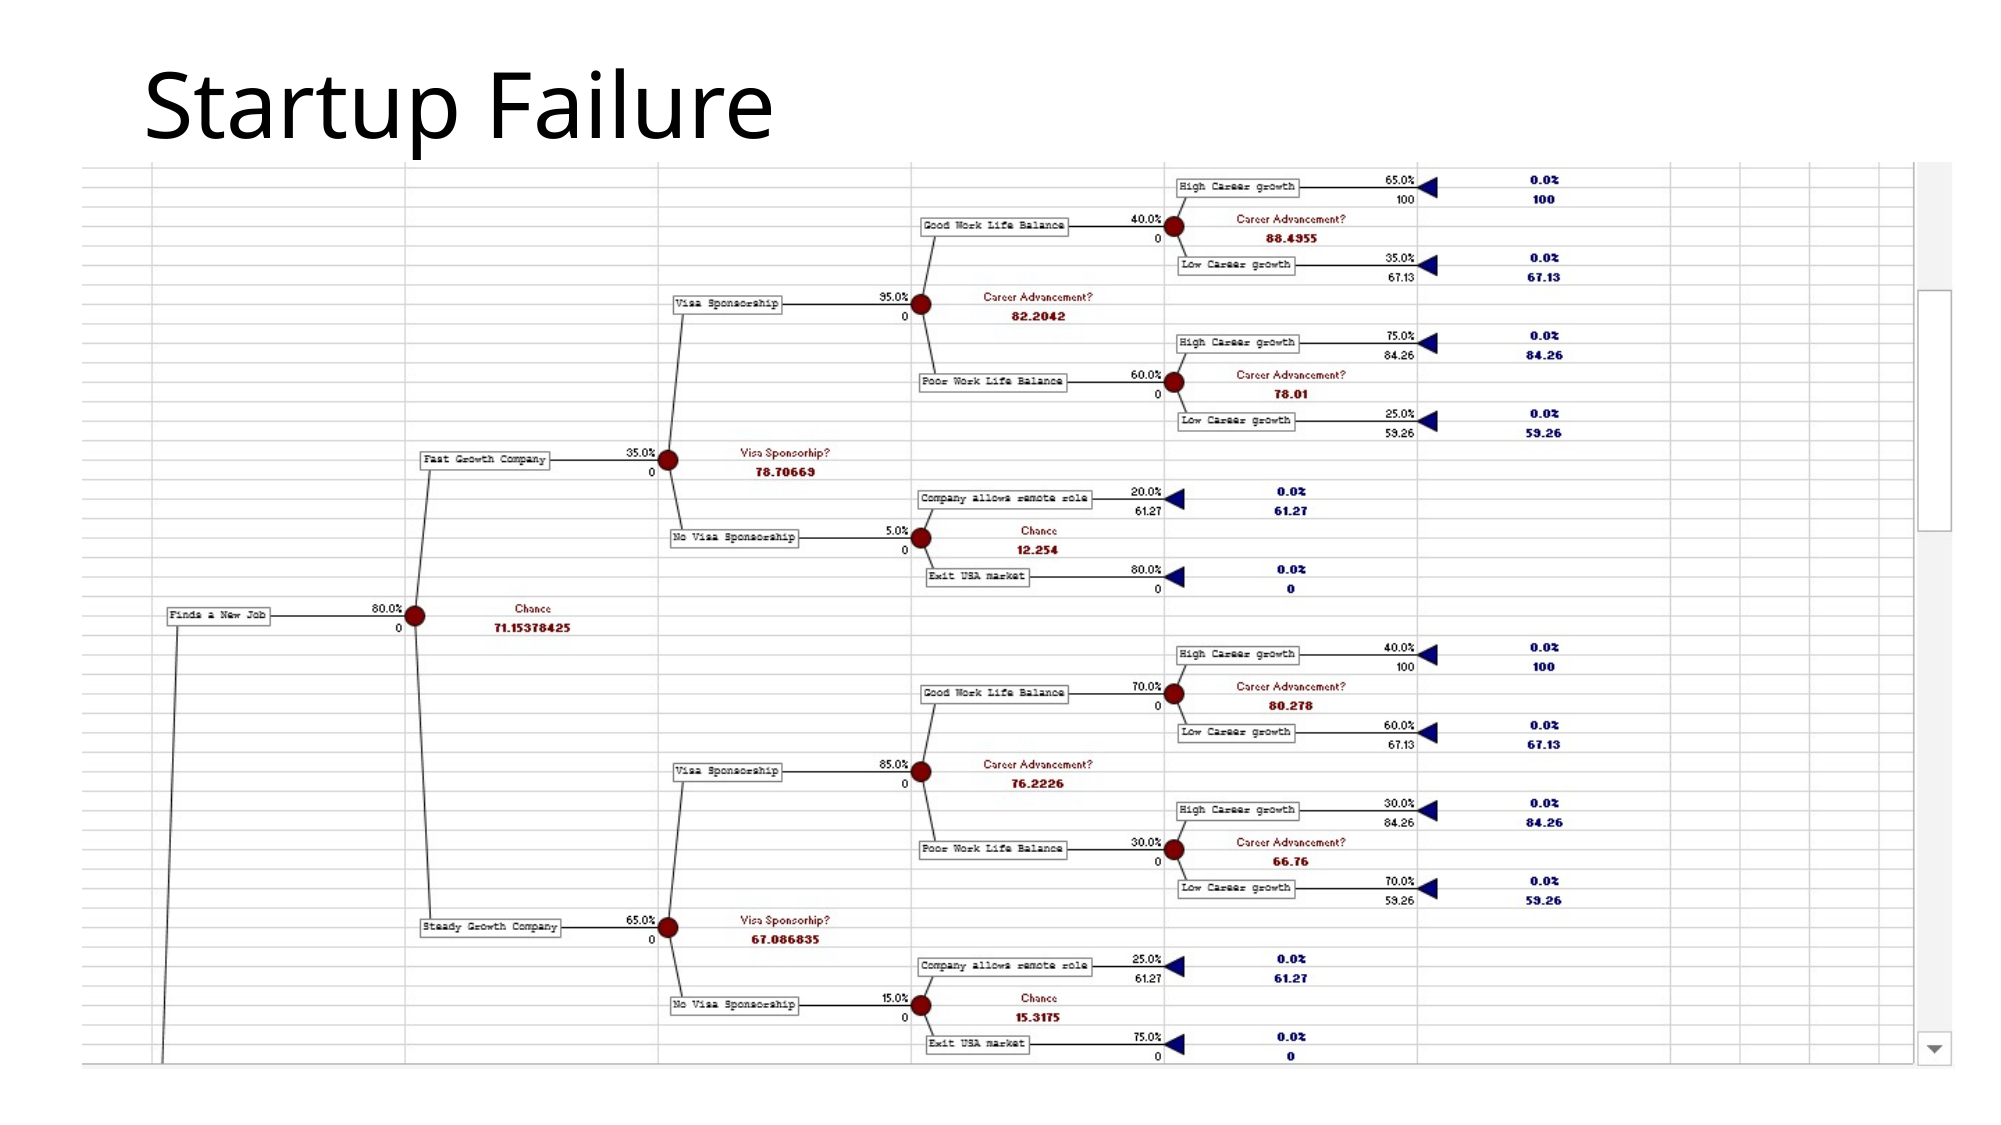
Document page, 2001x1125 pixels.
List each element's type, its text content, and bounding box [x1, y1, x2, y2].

title Startup Failure [128, 0, 1854, 161]
picture [82, 161, 1955, 1069]
